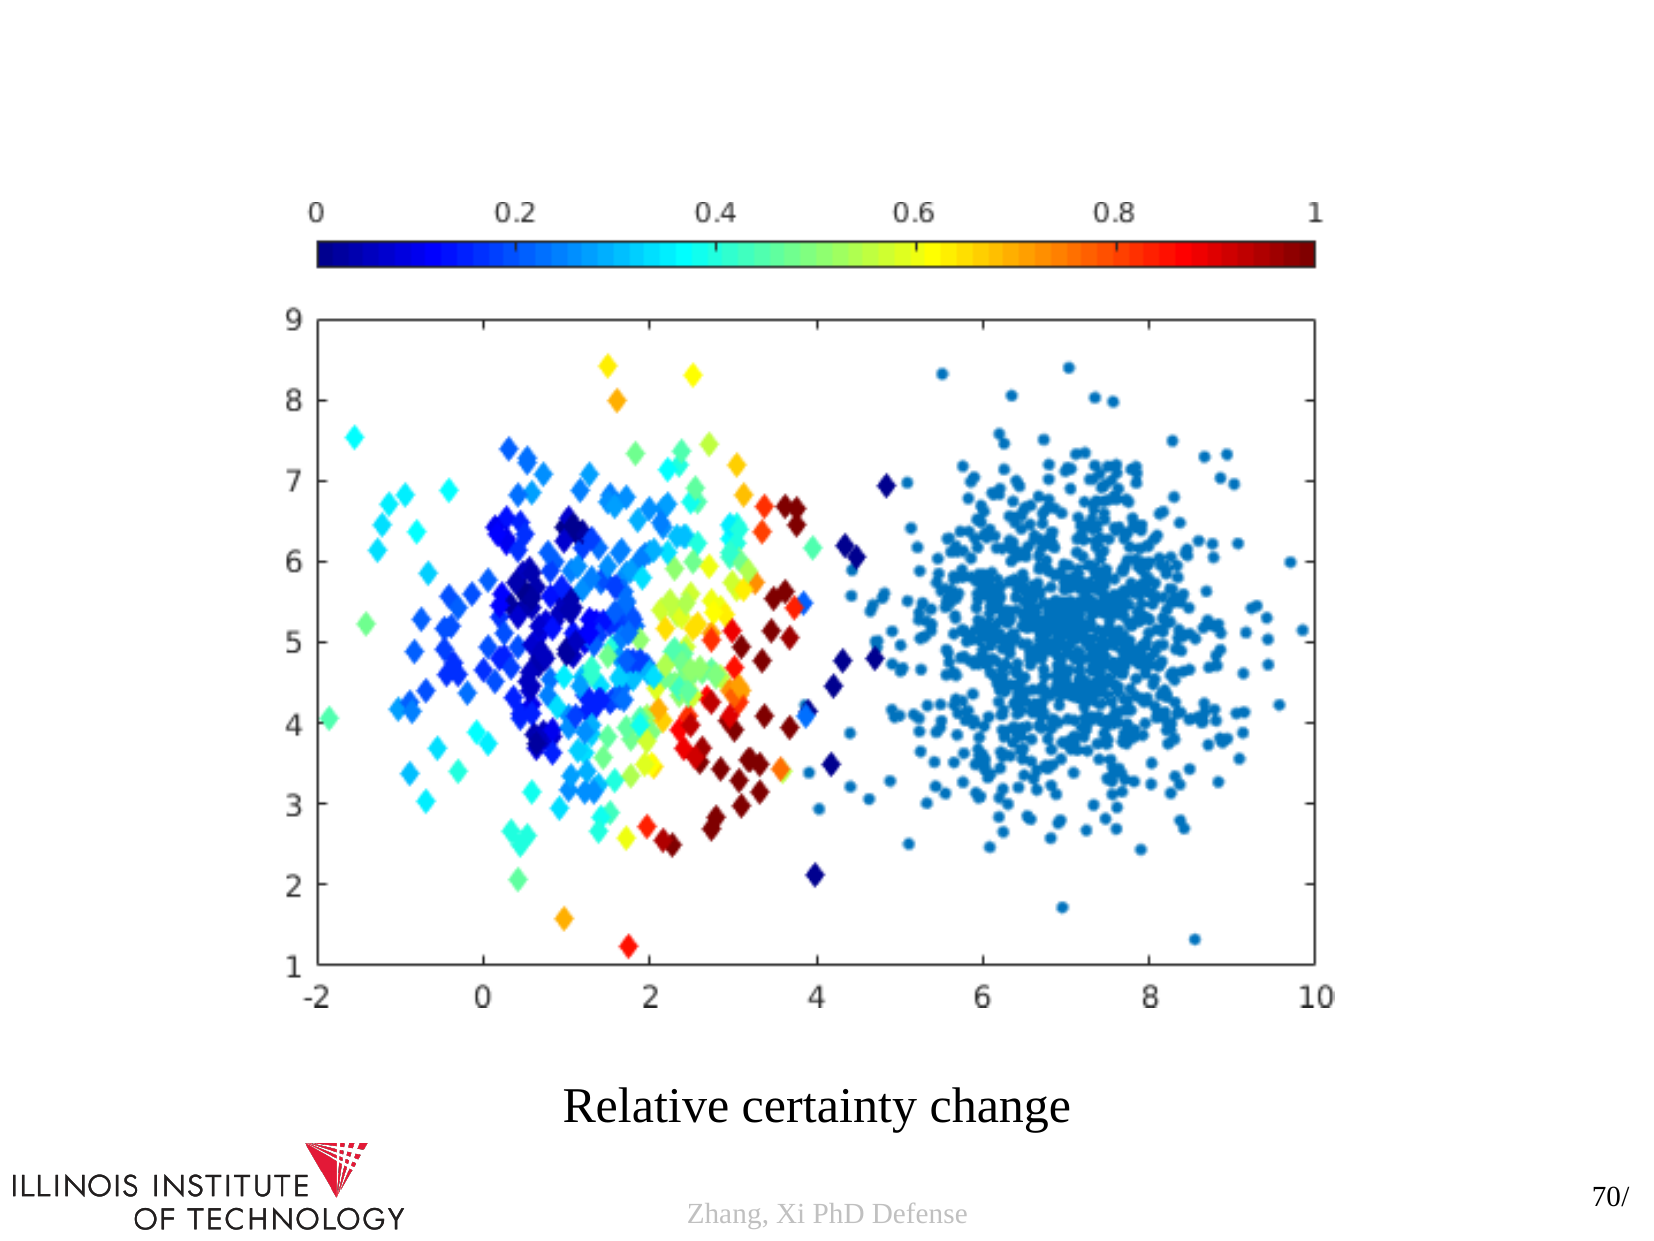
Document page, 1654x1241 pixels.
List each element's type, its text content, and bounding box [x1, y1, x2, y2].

picture [284, 202, 1335, 1008]
text_box Relative certainty change [547, 1035, 1087, 1140]
picture [13, 1142, 405, 1230]
slide_number 70/ [1193, 1176, 1630, 1241]
footer Zhang, Xi PhD Defense [565, 1194, 1090, 1241]
